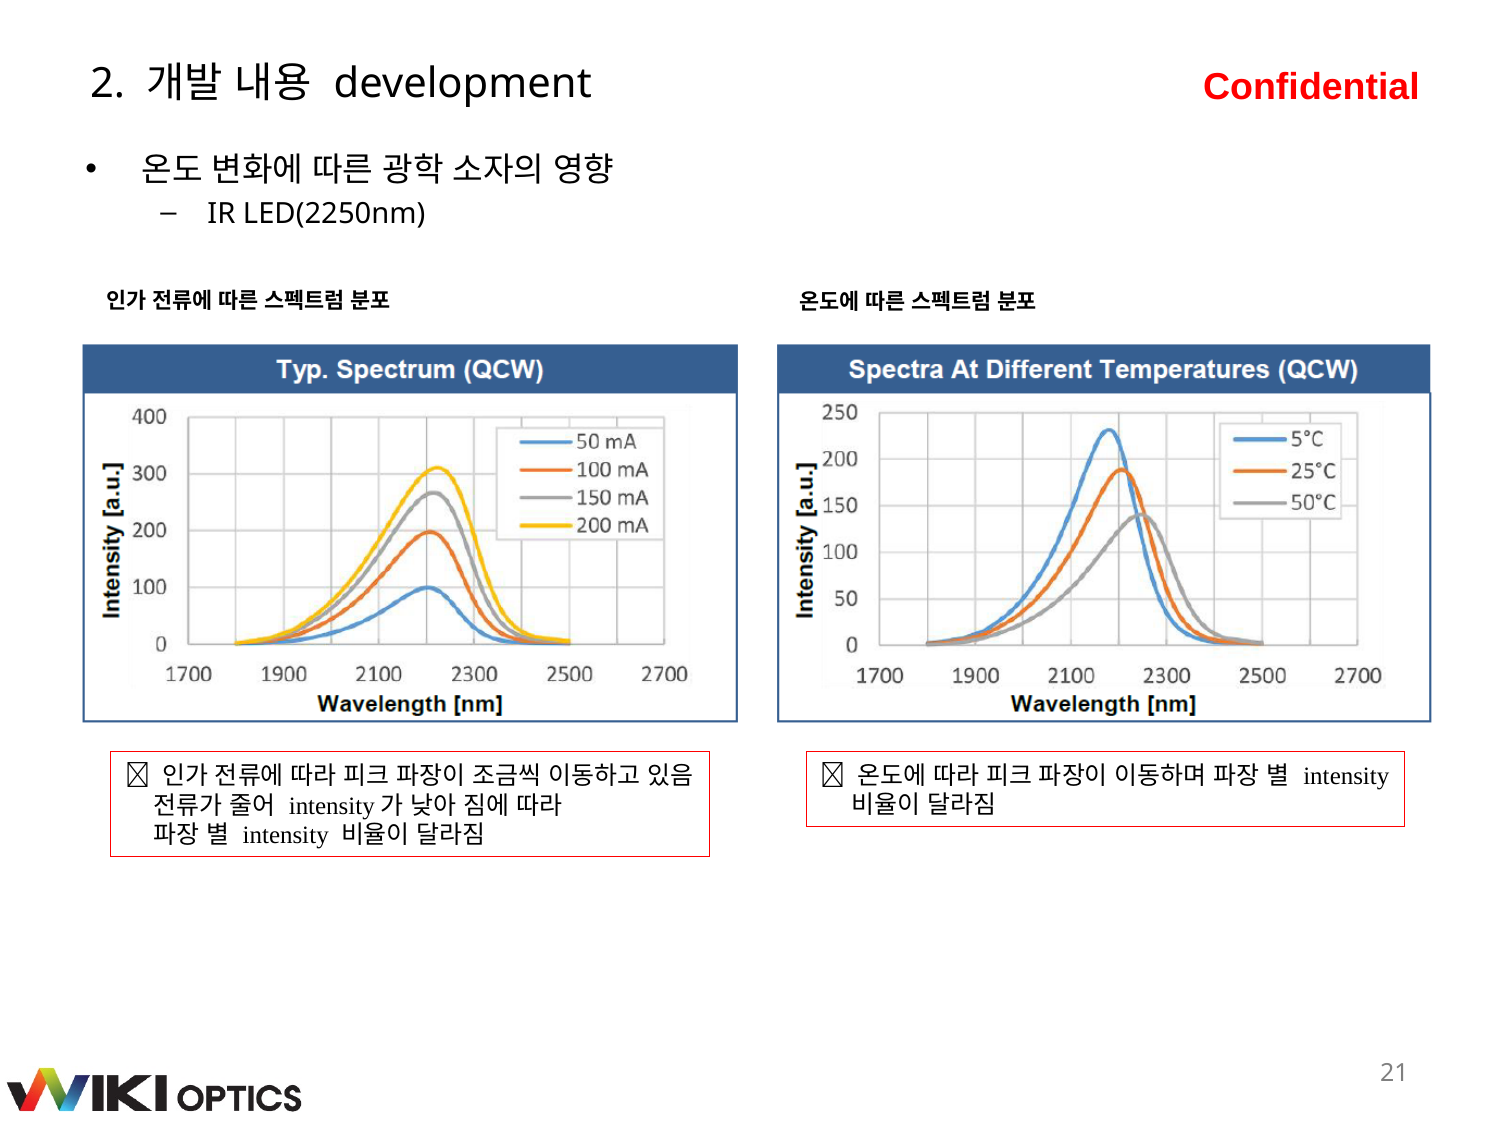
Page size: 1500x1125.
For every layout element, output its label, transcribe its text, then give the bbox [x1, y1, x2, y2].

title 2. 개발 내용 development [74, 44, 1426, 118]
text_box 온도에 따른 스펙트럼 분포 [784, 280, 1053, 322]
picture [5, 1066, 302, 1113]
picture [74, 339, 1439, 729]
text_box  인가 전류에 따라 피크 파장이 조금씩 이동하고 있음 전류가 줄어 intensity가 낮아 짐에 따라 파장 별 intensity 비율이 달라짐 [110, 751, 710, 857]
list 온도 변화에 따른 광학 소자의 영향 IR LED(2250nm) 내부 열전도에 따른 광학 소자의 파장 특성 변화 → LED 주변 온도 유지 Photodiode의 경우 열전도 영향을 배제하기 위해 동일 위치에 배치하는 것으로 수정(beta ver.) [70, 140, 1421, 341]
text_box  온도에 따라 피크 파장이 이동하며 파장 별 intensity 비율이 달라짐 [806, 751, 1405, 827]
text_box 인가 전류에 따른 스펙트럼 분포 [92, 279, 406, 321]
slide_number 21 [1073, 1049, 1424, 1098]
list 온도 변화에 따른 광학 소자의 영향 IR LED(2250nm) 내부 열전도에 따른 광학 소자의 파장 특성 변화 → LED 주변 온도 유지 Photodiode의 경우 열전도 영향을 배제하기 위해 동일 위치에 배치하는 것으로 수정(beta ver.) [70, 733, 1421, 1044]
